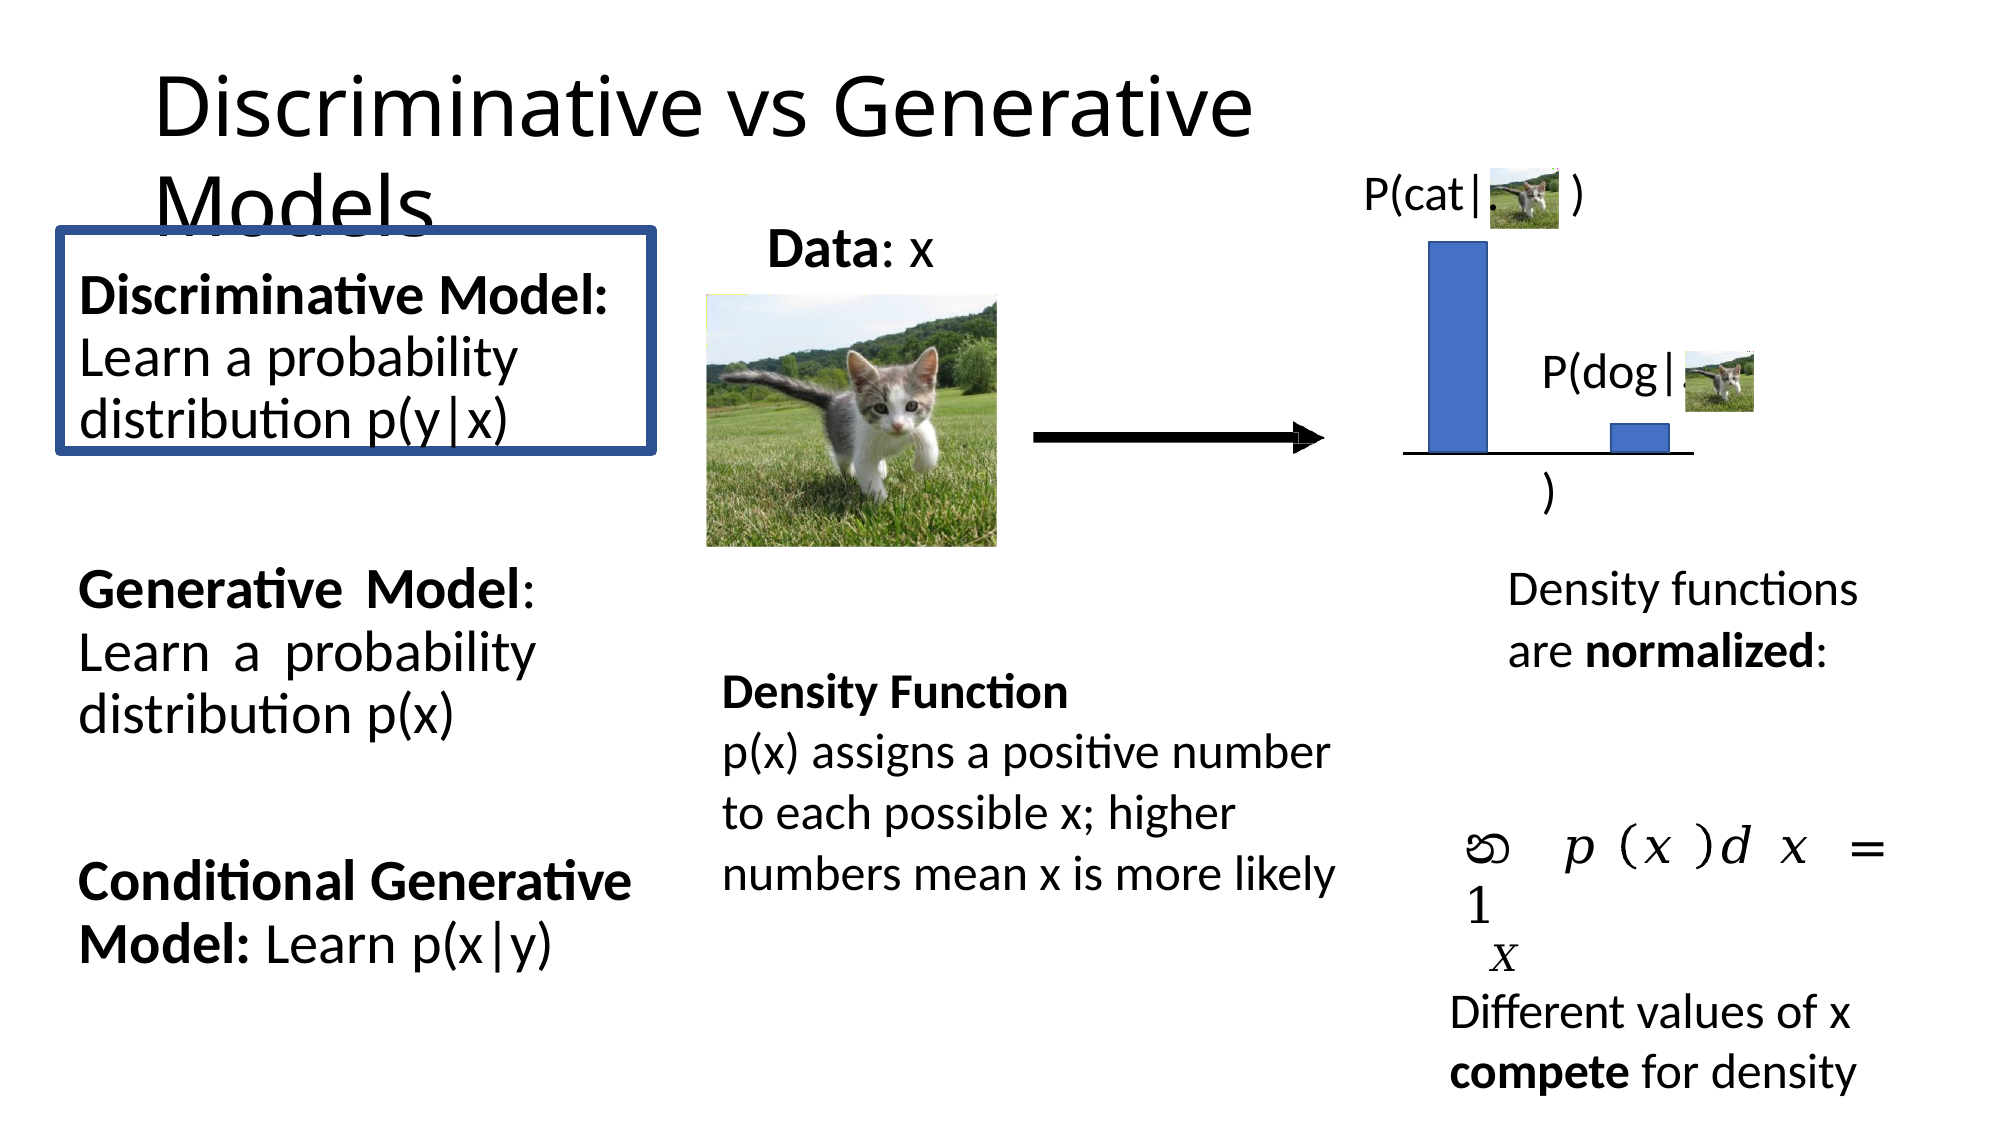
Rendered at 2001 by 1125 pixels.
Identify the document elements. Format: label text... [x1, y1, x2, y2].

text_box Discriminative Model: Learn a probability distribution p(y|x) [60, 229, 652, 452]
title Discriminative vs Generative Models [150, 50, 1361, 253]
text_box Data: x [764, 207, 937, 280]
text_box P(cat|. ) P(dog|. ) [1361, 158, 1780, 519]
text_box Density Function p(x) assigns a positive number [719, 657, 1334, 777]
text_box Generative Model: Learn a probability distribution p(x) Conditional Generative Model: Learn p(x|y) [76, 549, 641, 976]
text_box න 𝑝 𝑥 𝑑 𝑥 = 1 𝑋 [1462, 810, 1957, 979]
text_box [1401, 241, 1695, 456]
text_box to each possible x; higher numbers mean x is more likely [719, 777, 1337, 900]
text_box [1033, 421, 1326, 454]
picture [706, 294, 997, 547]
text_box Density functions are normalized: [1505, 553, 1865, 678]
text_box Different values of x compete for density [1447, 976, 1862, 1099]
picture [1489, 167, 1559, 229]
picture [1684, 351, 1754, 412]
